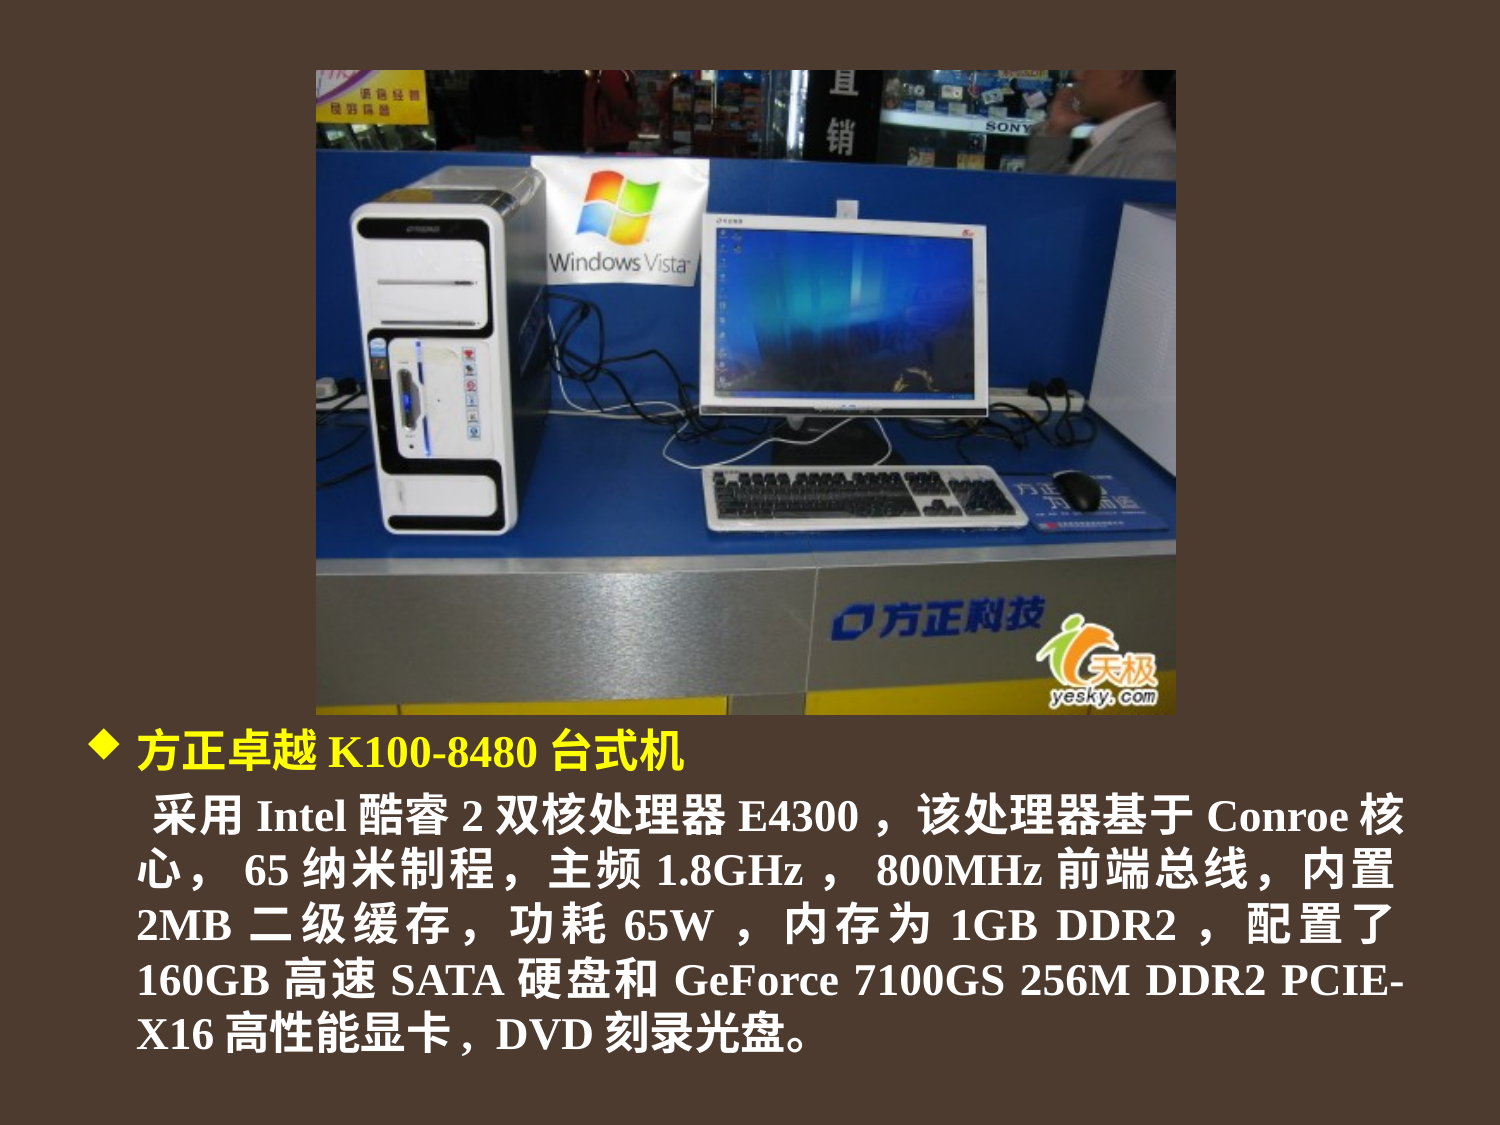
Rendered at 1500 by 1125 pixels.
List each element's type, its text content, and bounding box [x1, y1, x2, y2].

list 方正卓越K100-8480台式机 采用Intel酷睿2双核处理器E4300，该处理器基于Conroe核心，65纳米制程，主频1.8GHz，800MHz前端总线，内置2MB二级缓存，功耗65W，内存为1GB DDR2，配置了160GB高速SATA硬盘和GeForce 7100GS 256M DDR2 PCIE-X16高性能显卡, DVD刻录光盘。 [70, 714, 1421, 1074]
picture [315, 69, 1177, 716]
